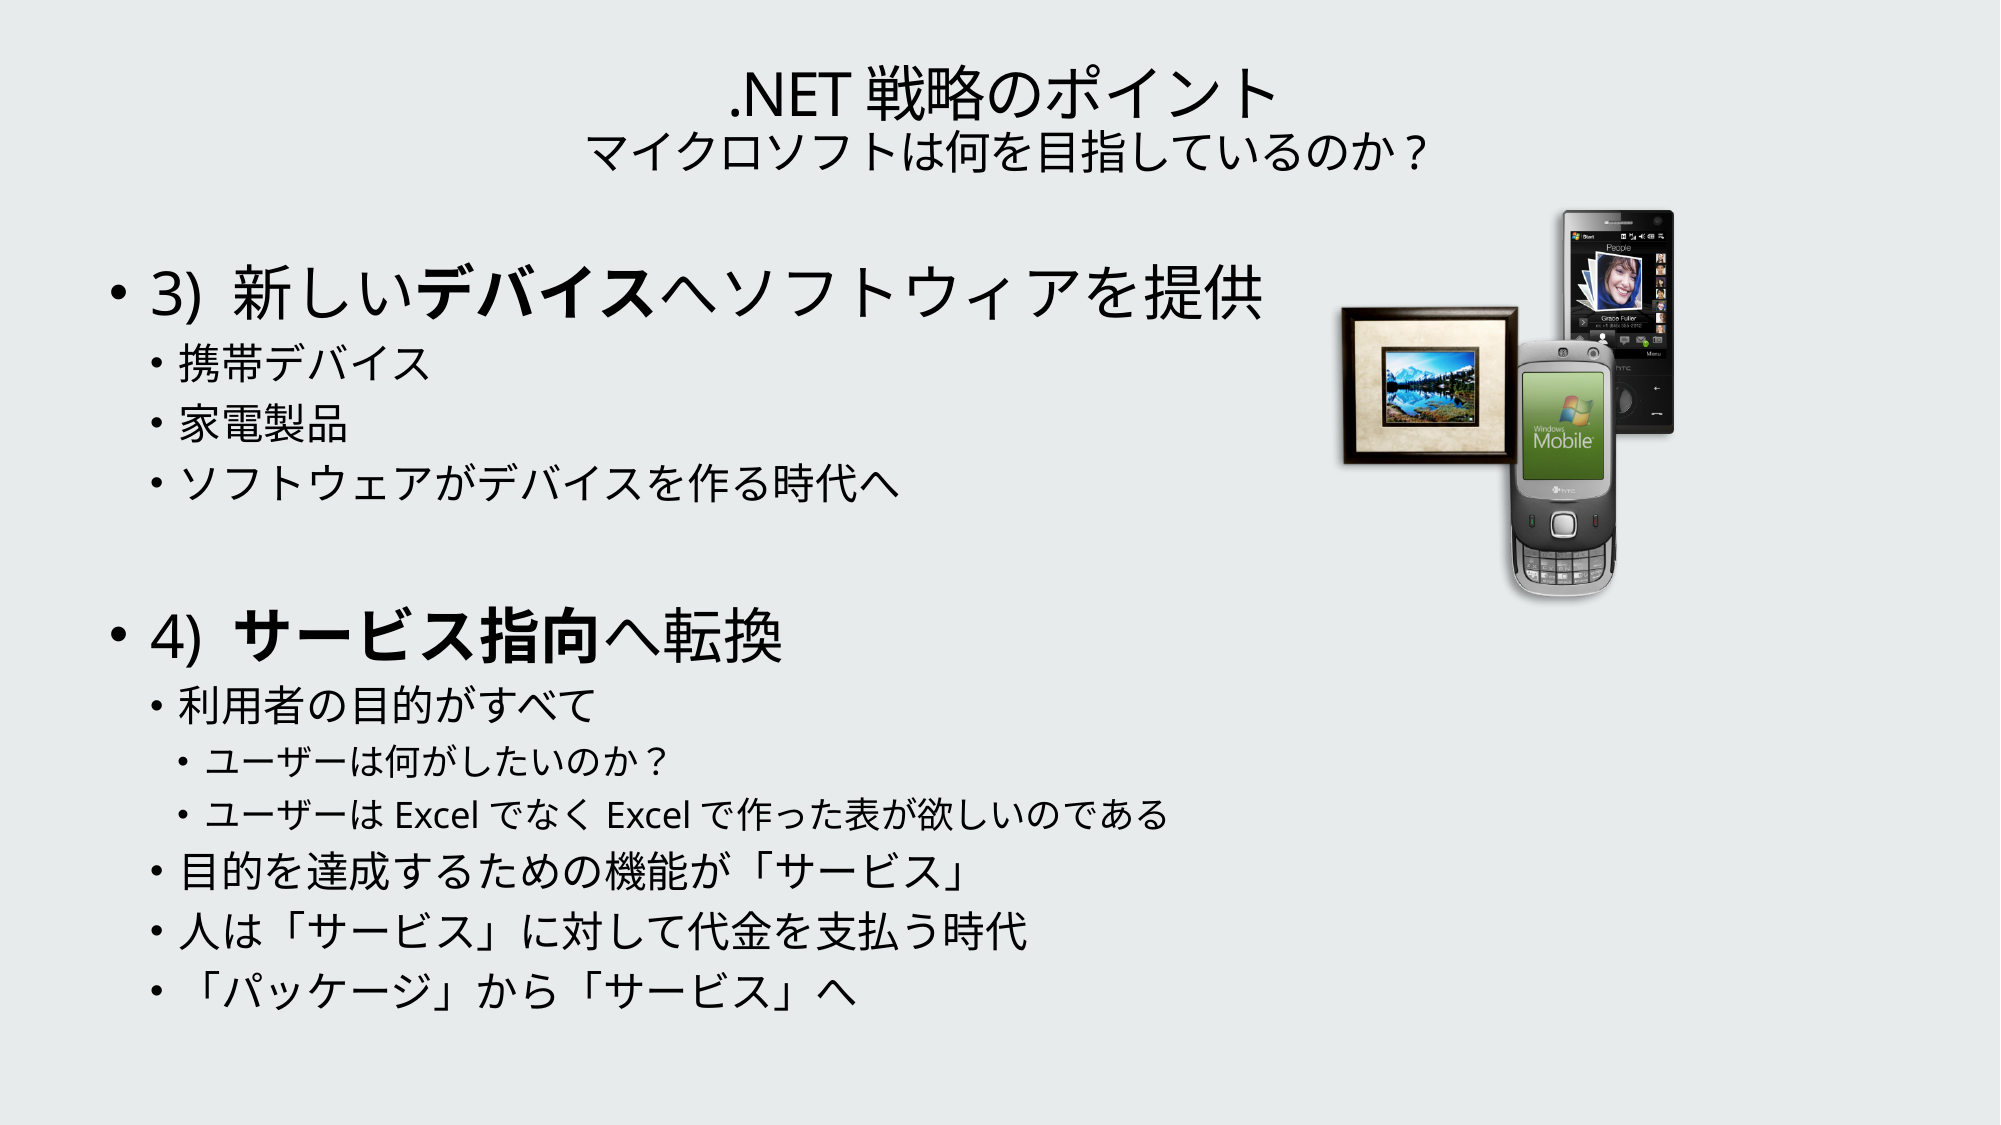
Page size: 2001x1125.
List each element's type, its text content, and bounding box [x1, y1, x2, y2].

picture [1339, 210, 1675, 598]
list 3) 新しいデバイスへソフトウィアを提供 携帯デバイス 家電製品 ソフトウェアがデバイスを作る時代へ 4) サービス指向へ転換 利用者の目的がすべて ユーザーは何がしたいのか？ ユーザーはExcelでなくExcelで作った表が欲しいのである 目的を達成するための機能が「サービス」 人は「サービス」に対して代金を支払う時代 「パッケージ」から「サービス」へ [85, 240, 1916, 1032]
title .NET戦略のポイント マイクロソフトは何を目指しているのか? [45, 47, 1966, 196]
